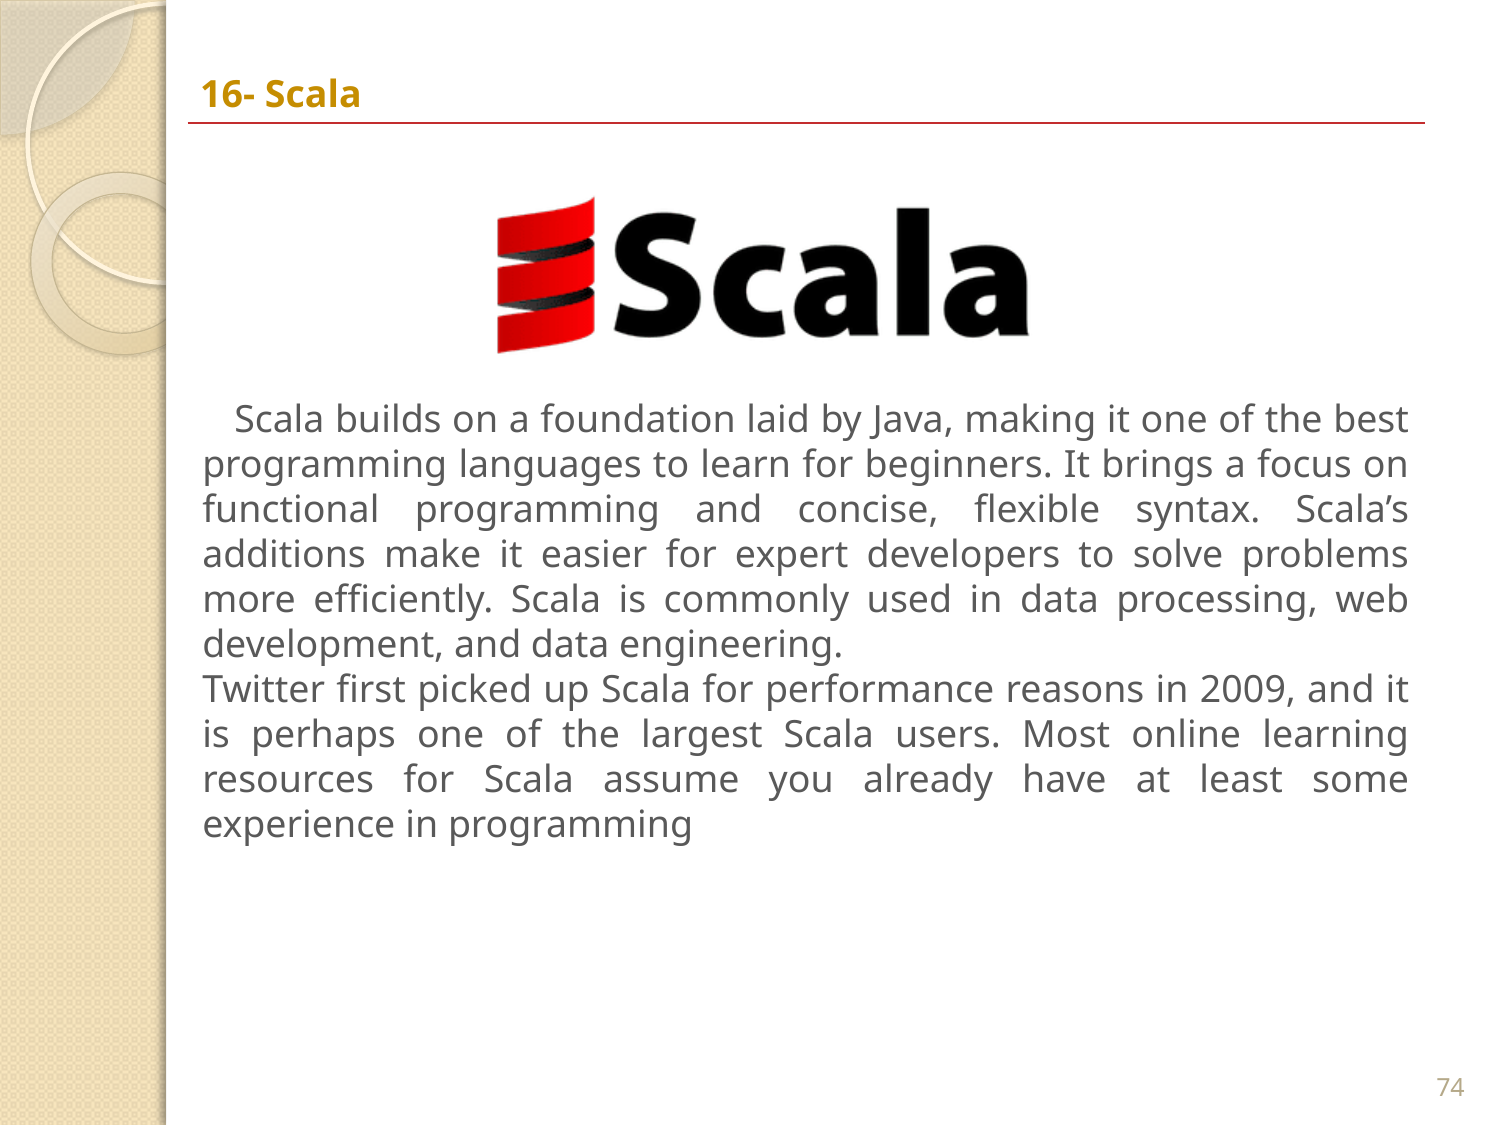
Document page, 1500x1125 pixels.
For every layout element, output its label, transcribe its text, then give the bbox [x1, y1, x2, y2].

text_box 16- Scala [185, 62, 377, 123]
slide_number 74 [1413, 1034, 1488, 1113]
picture [476, 174, 1051, 371]
text_box Scala builds on a foundation laid by Java, making it one of the best programming languages to learn for beginners. It brings a focus on functional programming and concise, flexible syntax. Scala’s additions make it easier for expert developers to solve problems more efficiently. Scala is commonly used in data processing, web development, and data engineering. Twitter first picked up Scala for performance reasons in 2009, and it is perhaps one of the largest Scala users. Most online learning resources for Scala assume you already have at least some experience in programming [187, 387, 1425, 853]
